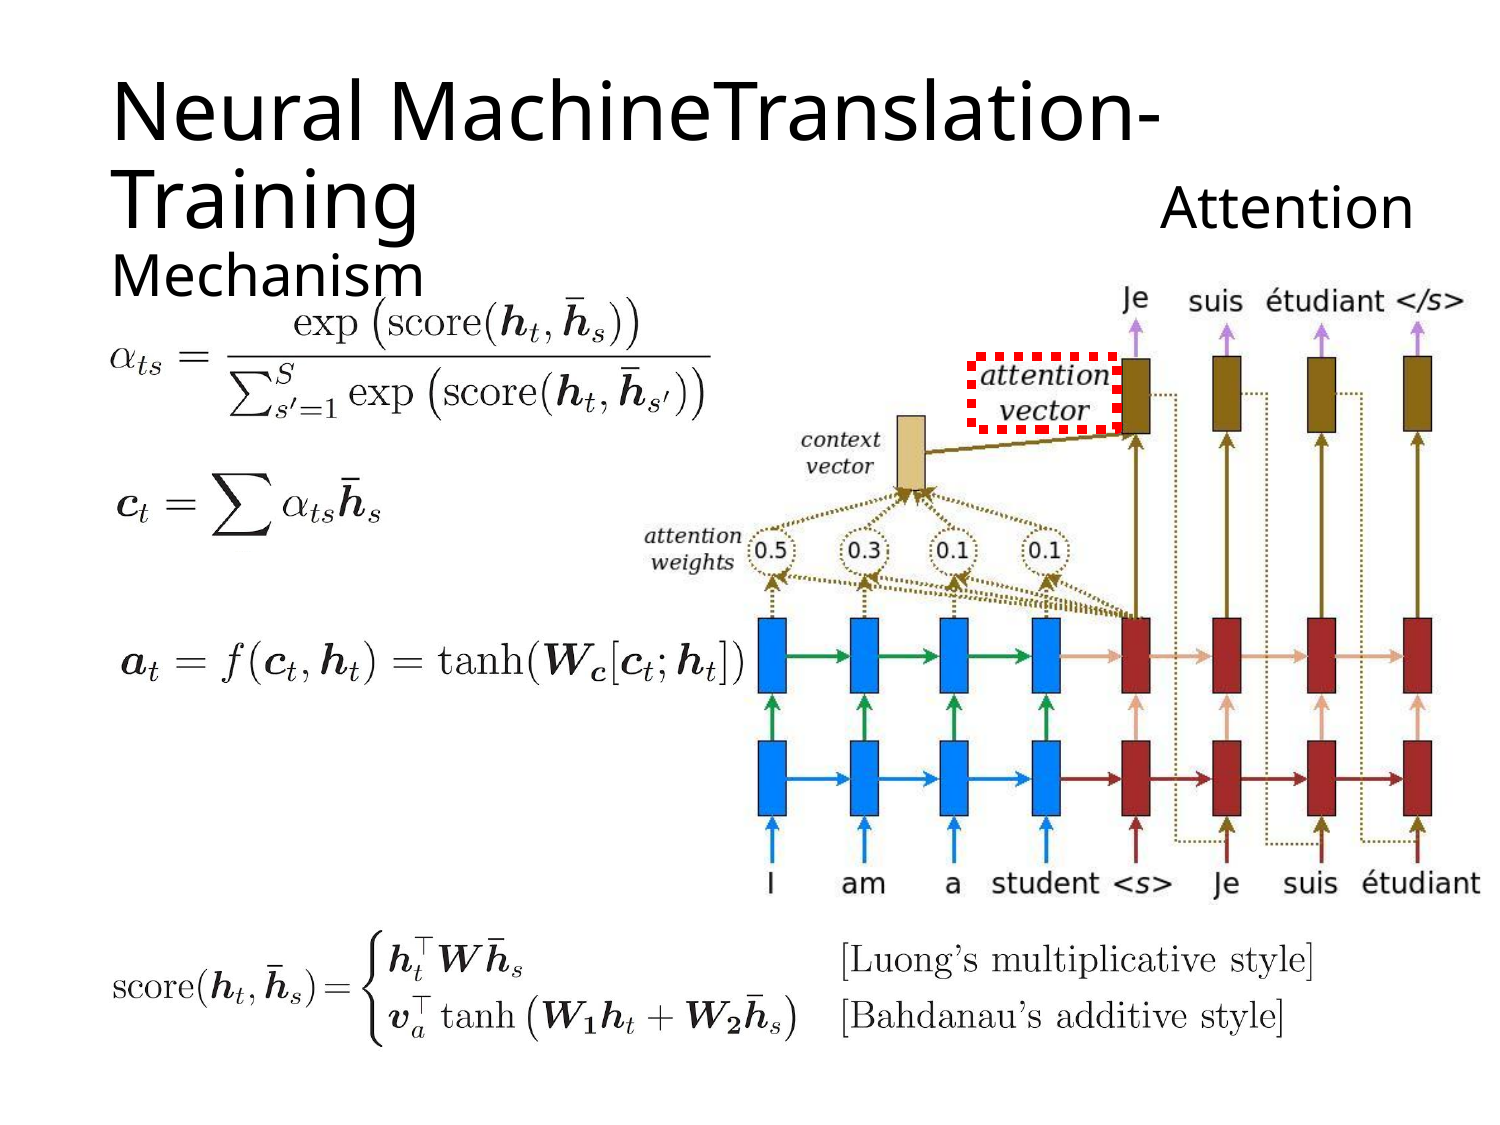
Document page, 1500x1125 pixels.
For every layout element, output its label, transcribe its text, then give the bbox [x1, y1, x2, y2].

picture [94, 463, 402, 553]
picture [102, 916, 1365, 1056]
title Neural MachineTranslation-Training Attention Mechanism [102, 59, 1429, 320]
picture [104, 280, 1484, 905]
